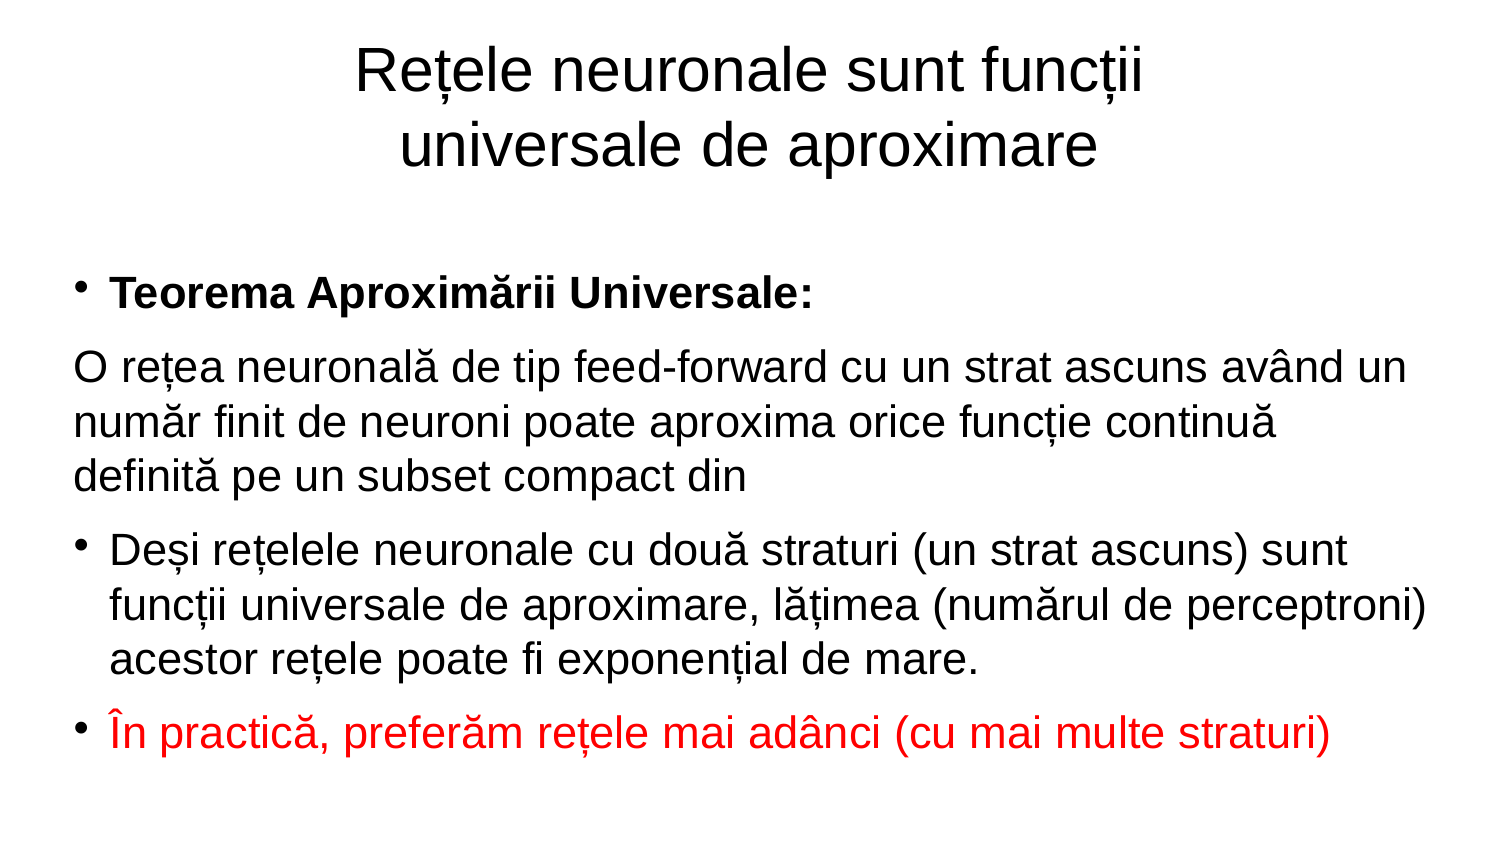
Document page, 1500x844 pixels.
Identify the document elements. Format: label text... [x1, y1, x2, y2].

text_box Rețele neuronale sunt funcții universale de aproximare [243, 33, 1257, 175]
